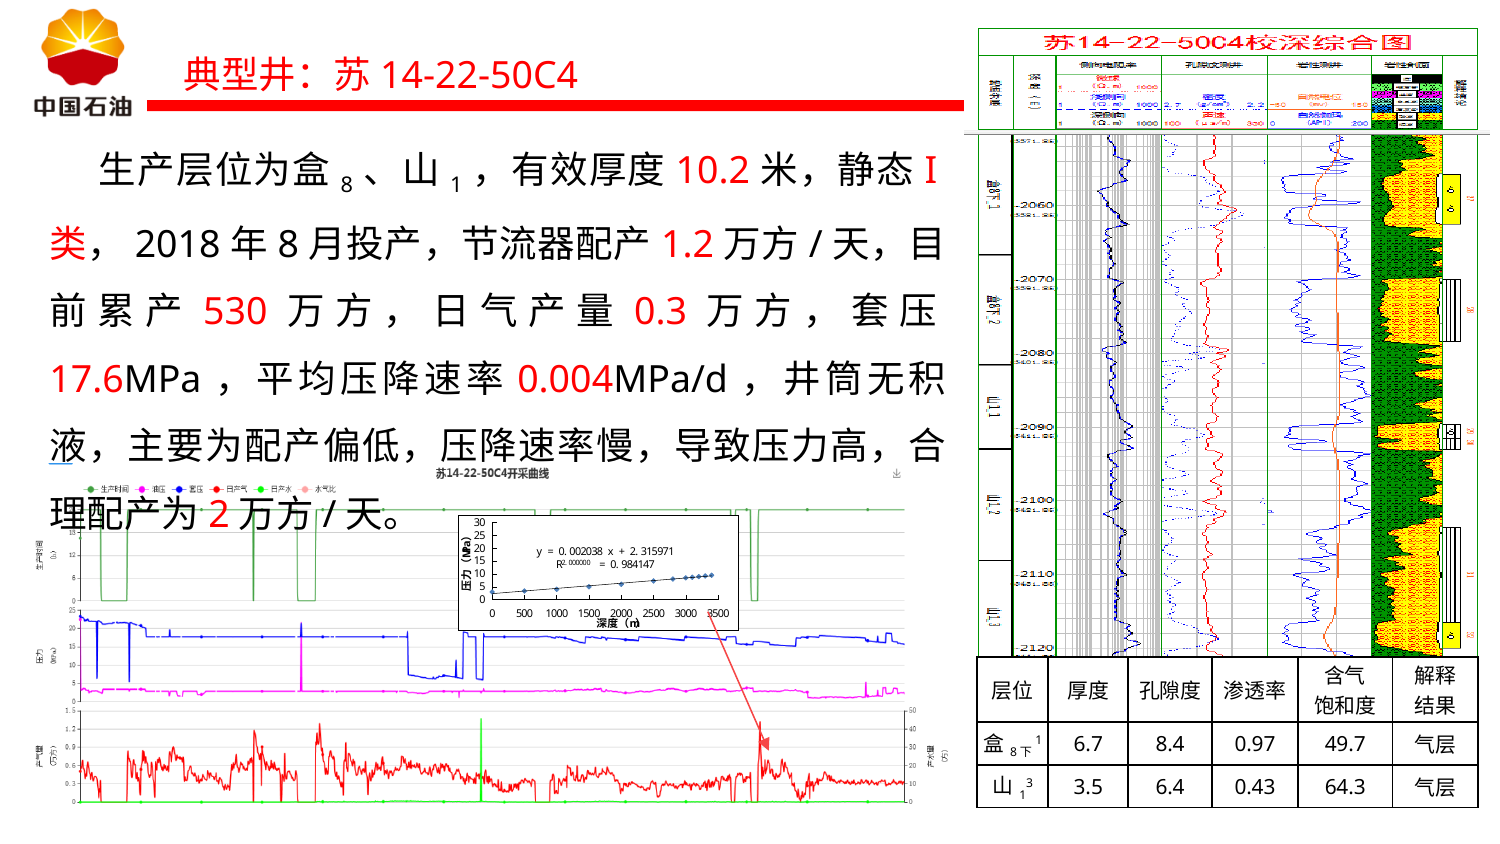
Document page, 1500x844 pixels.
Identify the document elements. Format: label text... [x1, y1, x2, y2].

table_cell 盒8下1 [978, 723, 1047, 764]
table_header 孔隙度 [1129, 666, 1211, 721]
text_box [707, 611, 769, 751]
table_cell 64.3 [1299, 766, 1392, 807]
table_cell 6.4 [1129, 766, 1211, 807]
text_box 典型井：苏14-22-50C4 [168, 21, 955, 104]
table_header 层位 [978, 666, 1047, 721]
picture [964, 21, 1490, 658]
table_cell 气层 [1393, 723, 1477, 764]
table_cell 山13 [978, 766, 1047, 807]
table_header 渗透率 [1213, 666, 1297, 721]
table_cell 49.7 [1299, 723, 1392, 764]
table_cell 0.97 [1213, 723, 1297, 764]
table_header 解释 结果 [1393, 666, 1477, 721]
table_header 含气 饱和度 [1299, 666, 1392, 721]
picture [28, 463, 955, 808]
table_cell 6.7 [1049, 723, 1127, 764]
picture [32, 8, 133, 118]
table_cell 0.43 [1213, 766, 1297, 807]
table_cell 8.4 [1129, 723, 1211, 764]
table_header 厚度 [1049, 666, 1127, 721]
table_cell 气层 [1393, 766, 1477, 807]
table_cell 3.5 [1049, 766, 1127, 807]
text_box 生产层位为盒8、山1，有效厚度10.2米，静态I类，2018年8月投产，节流器配产1.2万方/天，目前累产530万方，日气产量0.3万方，套压17.6MPa，平均压降速率0.004MPa/d，井筒无积液，主要为配产偏低，压降速率慢，导致压力高，合理配产为2万方/天。 [34, 113, 959, 465]
